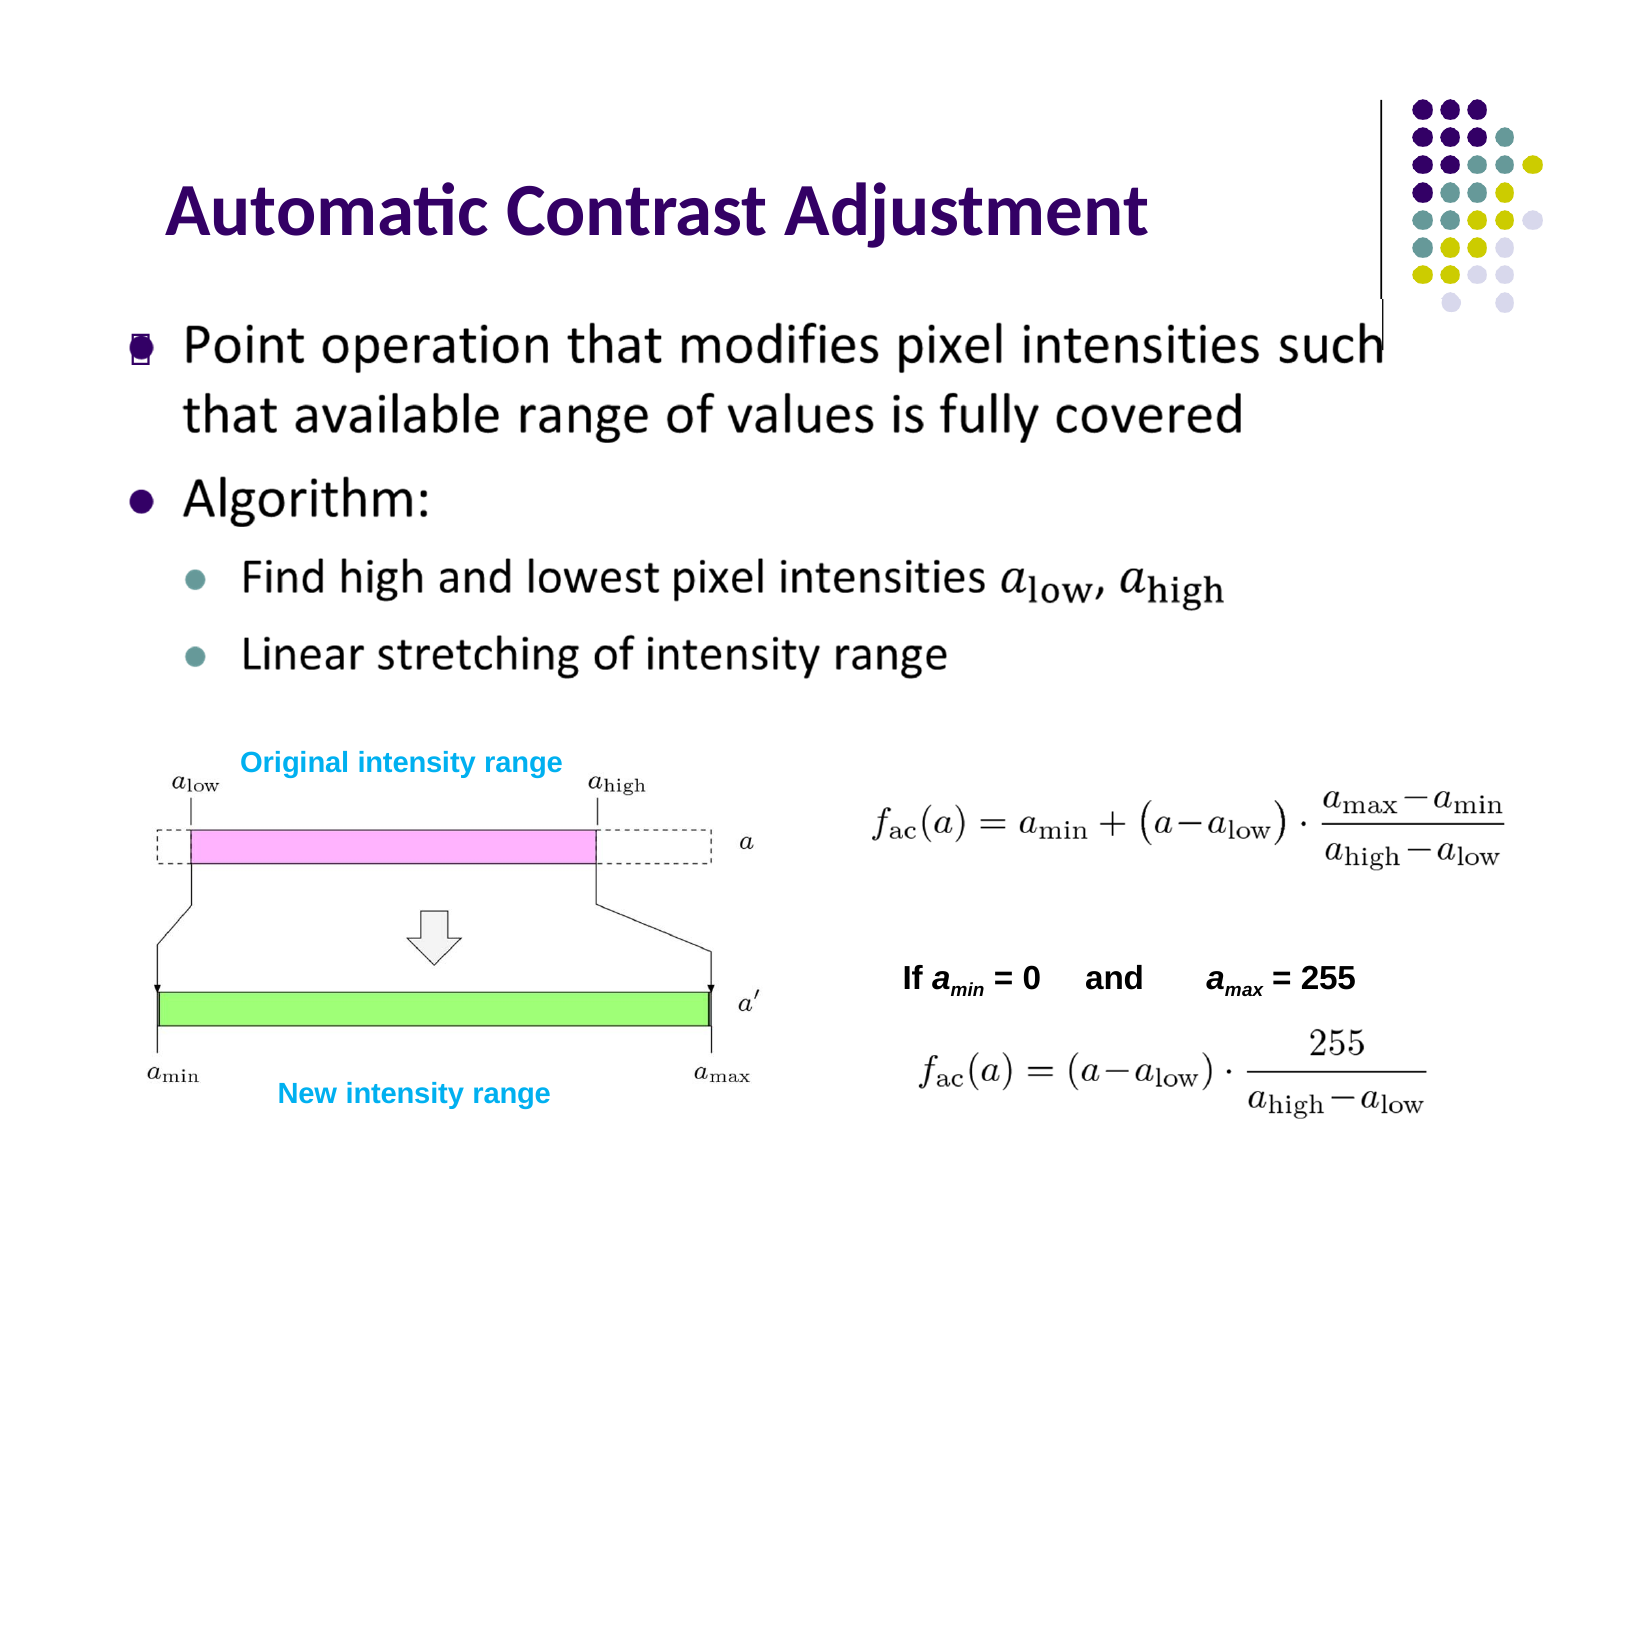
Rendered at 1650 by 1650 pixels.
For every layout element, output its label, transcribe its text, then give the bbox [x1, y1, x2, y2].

title Automatic Contrast Adjustment [163, 158, 1160, 297]
picture [1412, 265, 1433, 284]
picture [1440, 127, 1460, 147]
picture [246, 756, 256, 761]
picture [1440, 237, 1460, 258]
picture [1495, 237, 1514, 258]
picture [1467, 99, 1487, 120]
picture [1440, 265, 1460, 284]
picture [1440, 210, 1460, 230]
picture [1412, 237, 1433, 258]
picture [1467, 127, 1487, 147]
picture [1440, 99, 1460, 120]
picture [1412, 155, 1433, 174]
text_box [123, 761, 1527, 1134]
picture [1495, 265, 1514, 284]
picture [1495, 155, 1514, 174]
picture [1522, 155, 1543, 174]
picture [1467, 155, 1487, 174]
picture [1412, 99, 1433, 120]
picture [1522, 210, 1543, 230]
picture [1495, 292, 1514, 313]
picture [1467, 237, 1487, 258]
picture [1440, 182, 1460, 203]
picture [1467, 210, 1487, 230]
picture [1495, 127, 1514, 147]
picture [1440, 155, 1460, 174]
picture [1412, 182, 1433, 203]
picture [1412, 127, 1433, 147]
picture [1495, 210, 1514, 230]
picture [1467, 182, 1487, 203]
picture [111, 292, 1464, 1025]
picture [1467, 265, 1487, 284]
picture [1495, 182, 1514, 203]
picture [1412, 210, 1433, 230]
